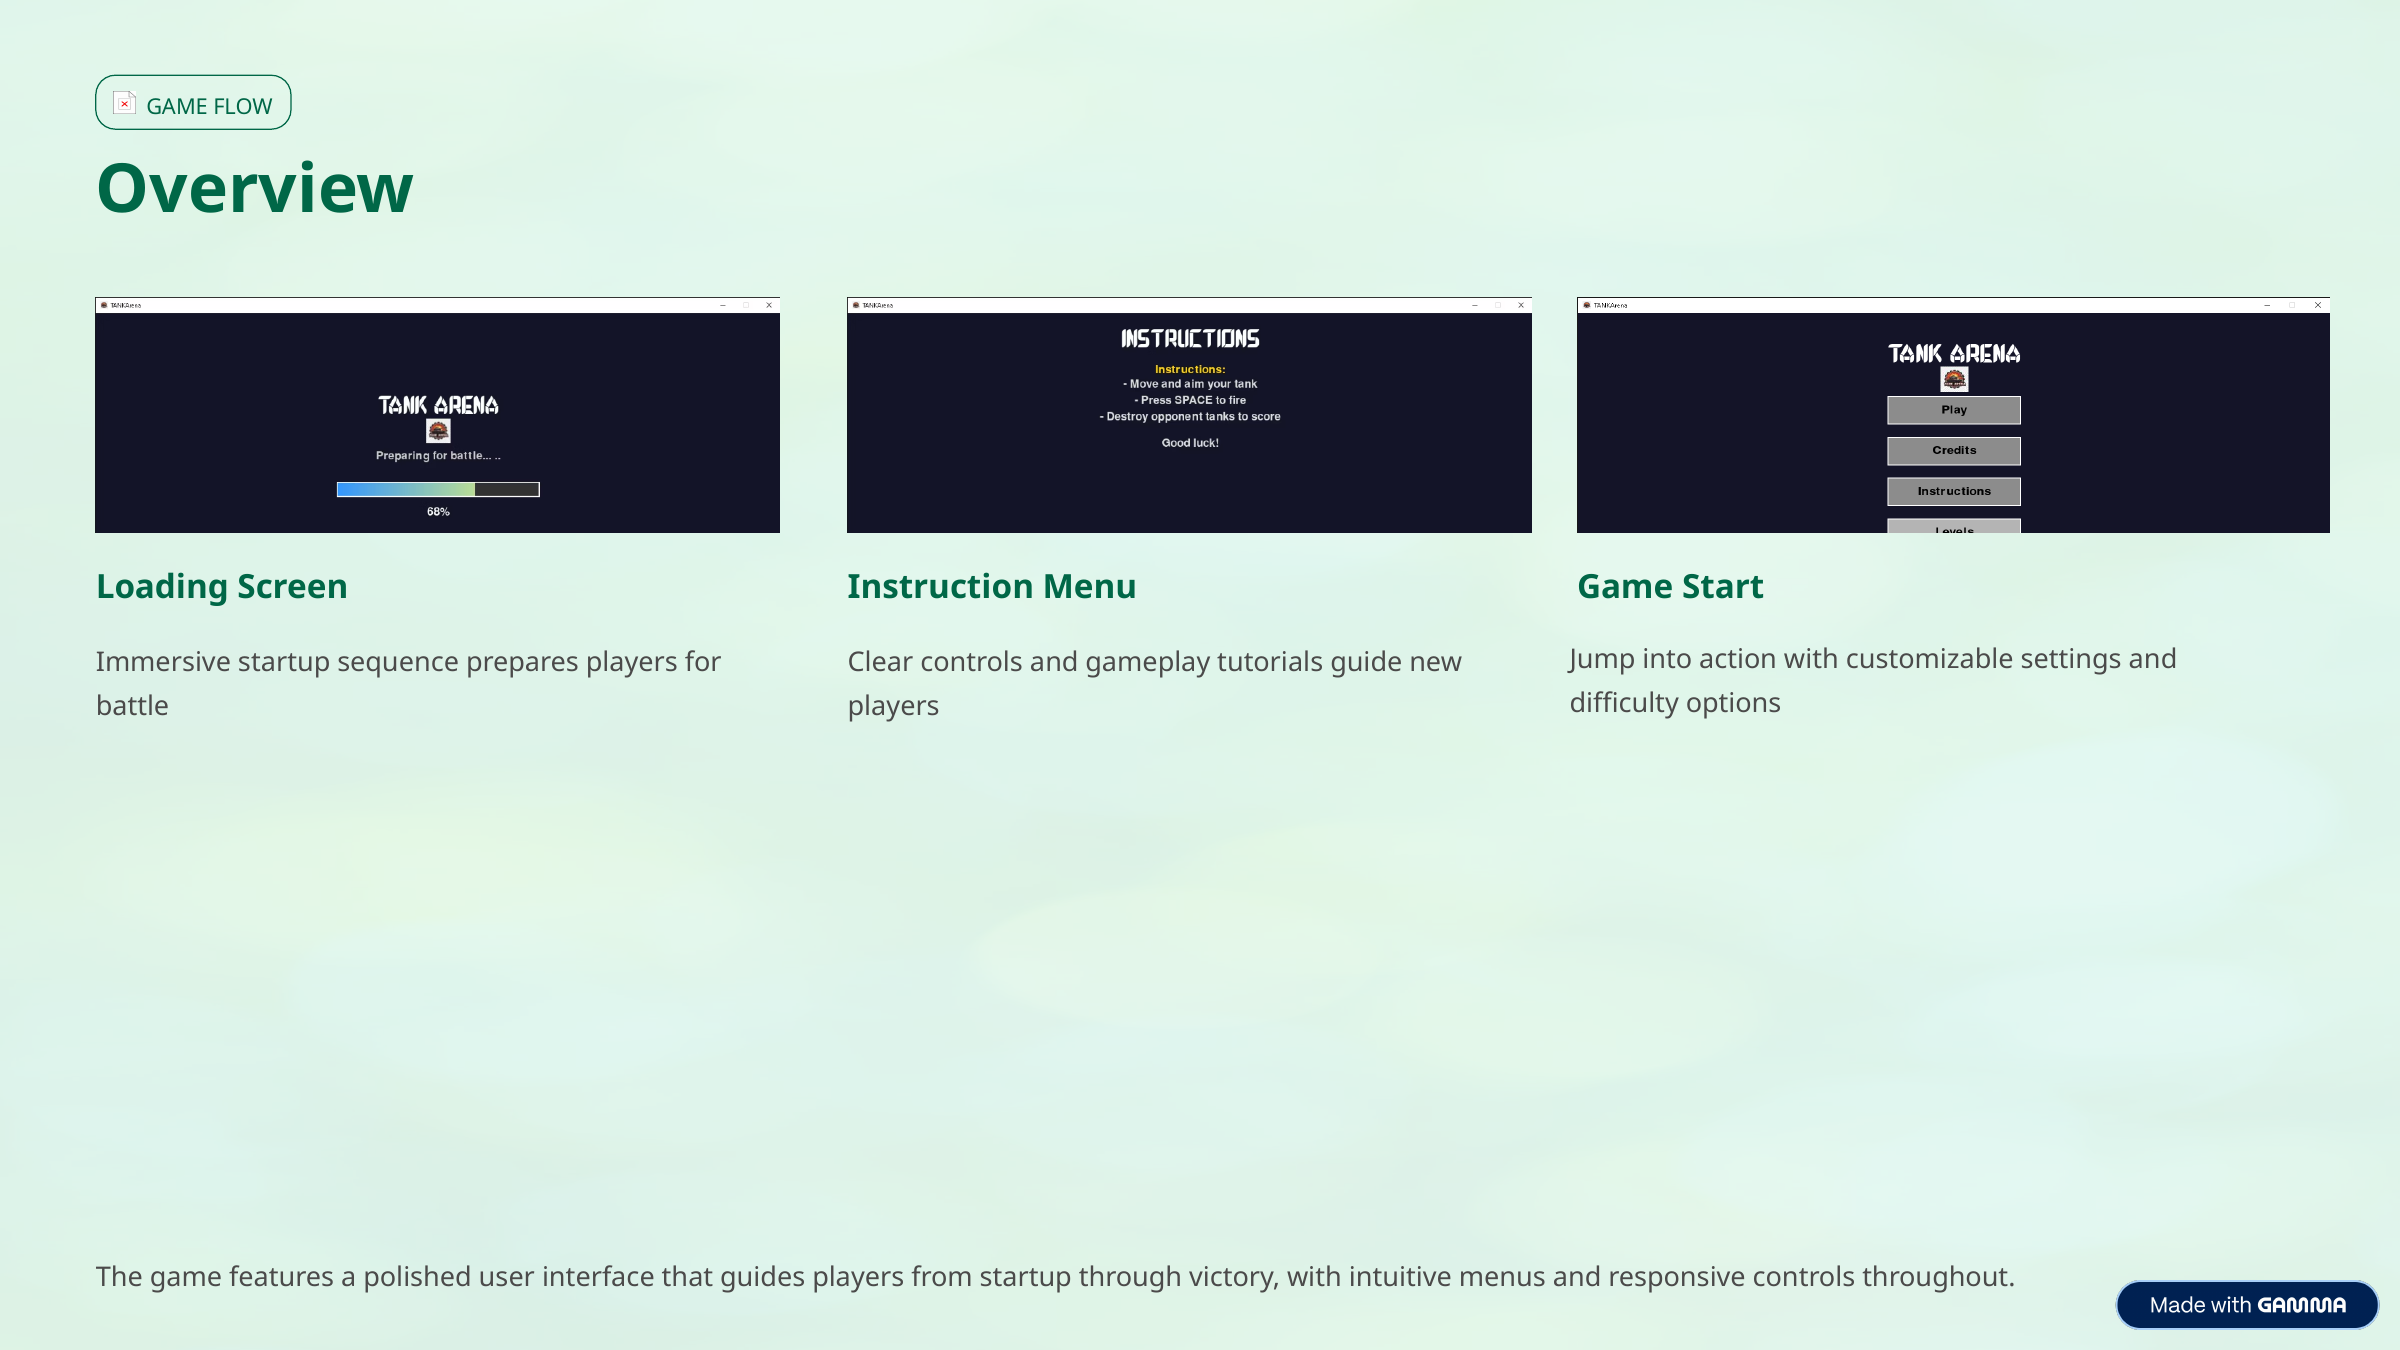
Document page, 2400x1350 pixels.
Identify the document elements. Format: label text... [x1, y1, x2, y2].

picture [2106, 1271, 2389, 1339]
text_box Game Start [1577, 562, 1920, 606]
picture [95, 297, 780, 533]
text_box The game features a polished user interface that guides players from startup through victory, with intuitive menus and responsive controls throughout. [95, 1248, 2305, 1293]
text_box GAME FLOW [146, 84, 274, 120]
text_box Overview [95, 140, 781, 226]
picture [847, 297, 1532, 533]
text_box Instruction Menu [847, 562, 1191, 606]
text_box [95, 75, 292, 130]
text_box Loading Screen [95, 562, 439, 606]
text_box Jump into action with customizable settings and difficulty options [1569, 630, 2277, 719]
text_box Clear controls and gameplay tutorials guide new players [847, 633, 1532, 721]
picture [1577, 297, 2330, 533]
text_box Immersive startup sequence prepares players for battle [95, 633, 780, 721]
picture [113, 91, 136, 114]
